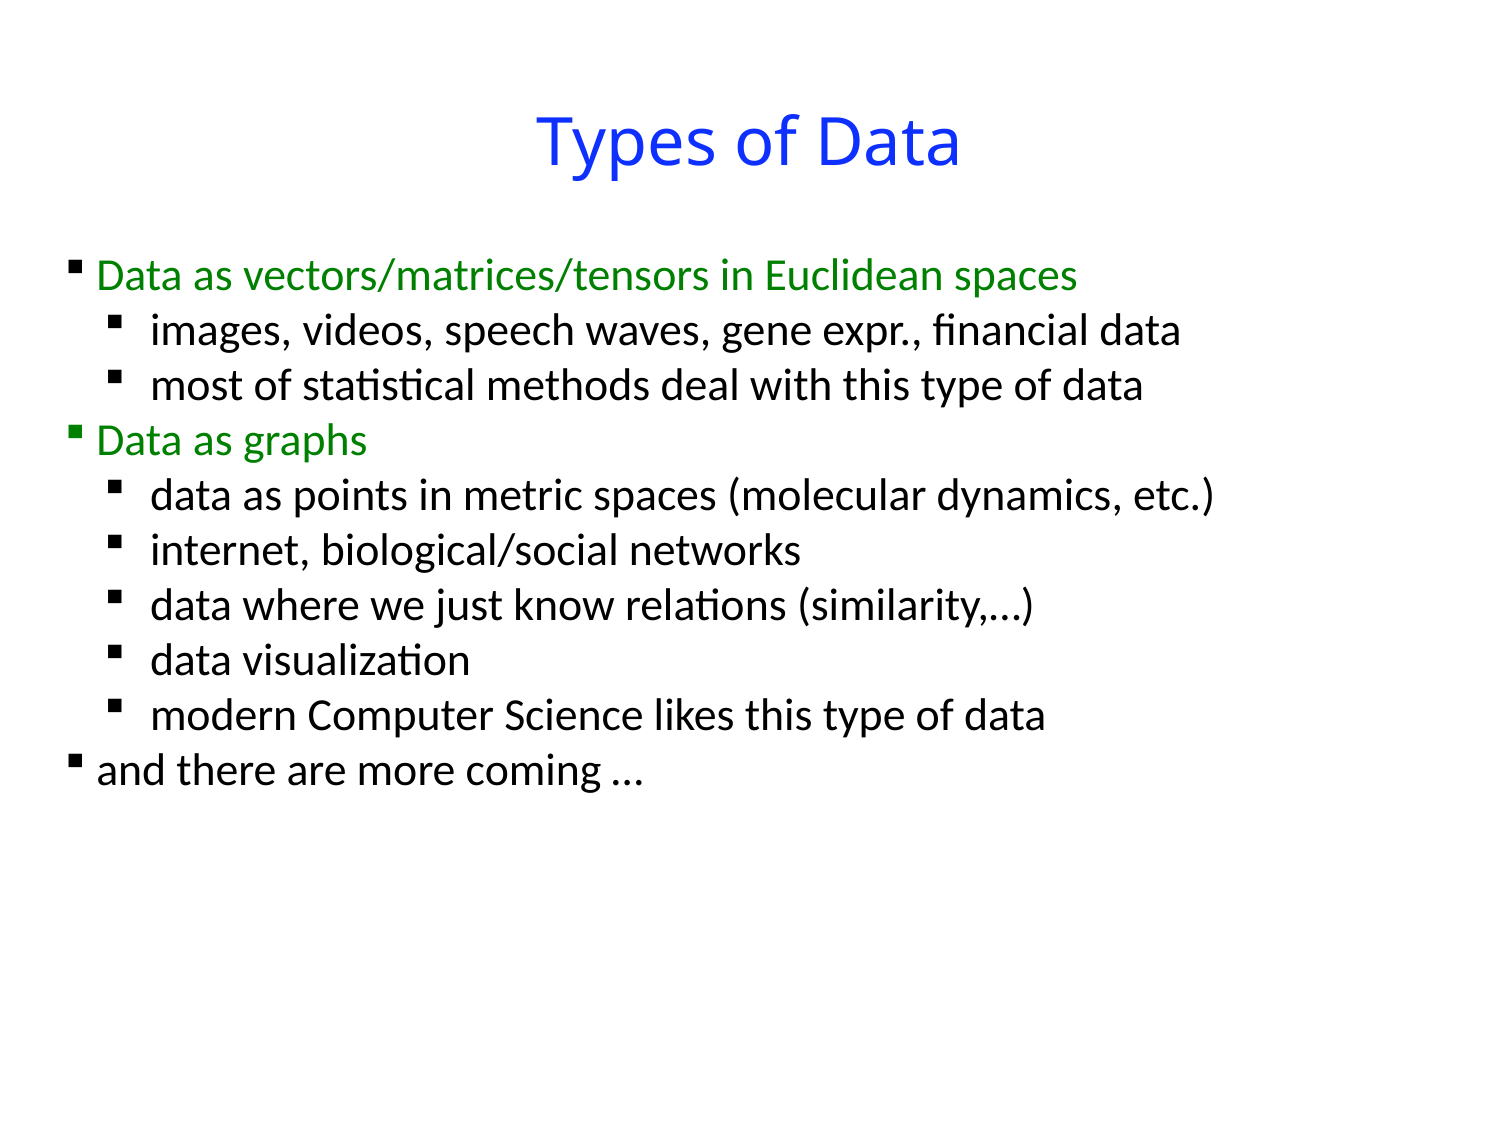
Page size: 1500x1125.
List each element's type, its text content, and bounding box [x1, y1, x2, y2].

text_box Data as vectors/matrices/tensors in Euclidean spaces images, videos, speech waves, gene expr., financial data most of statistical methods deal with this type of data Data as graphs data as points in metric spaces (molecular dynamics, etc.) internet, biological/social networks data where we just know relations (similarity,…) data visualization modern Computer Science likes this type of data and there are more coming … [49, 237, 1463, 912]
title Types of Data [75, 45, 1425, 233]
